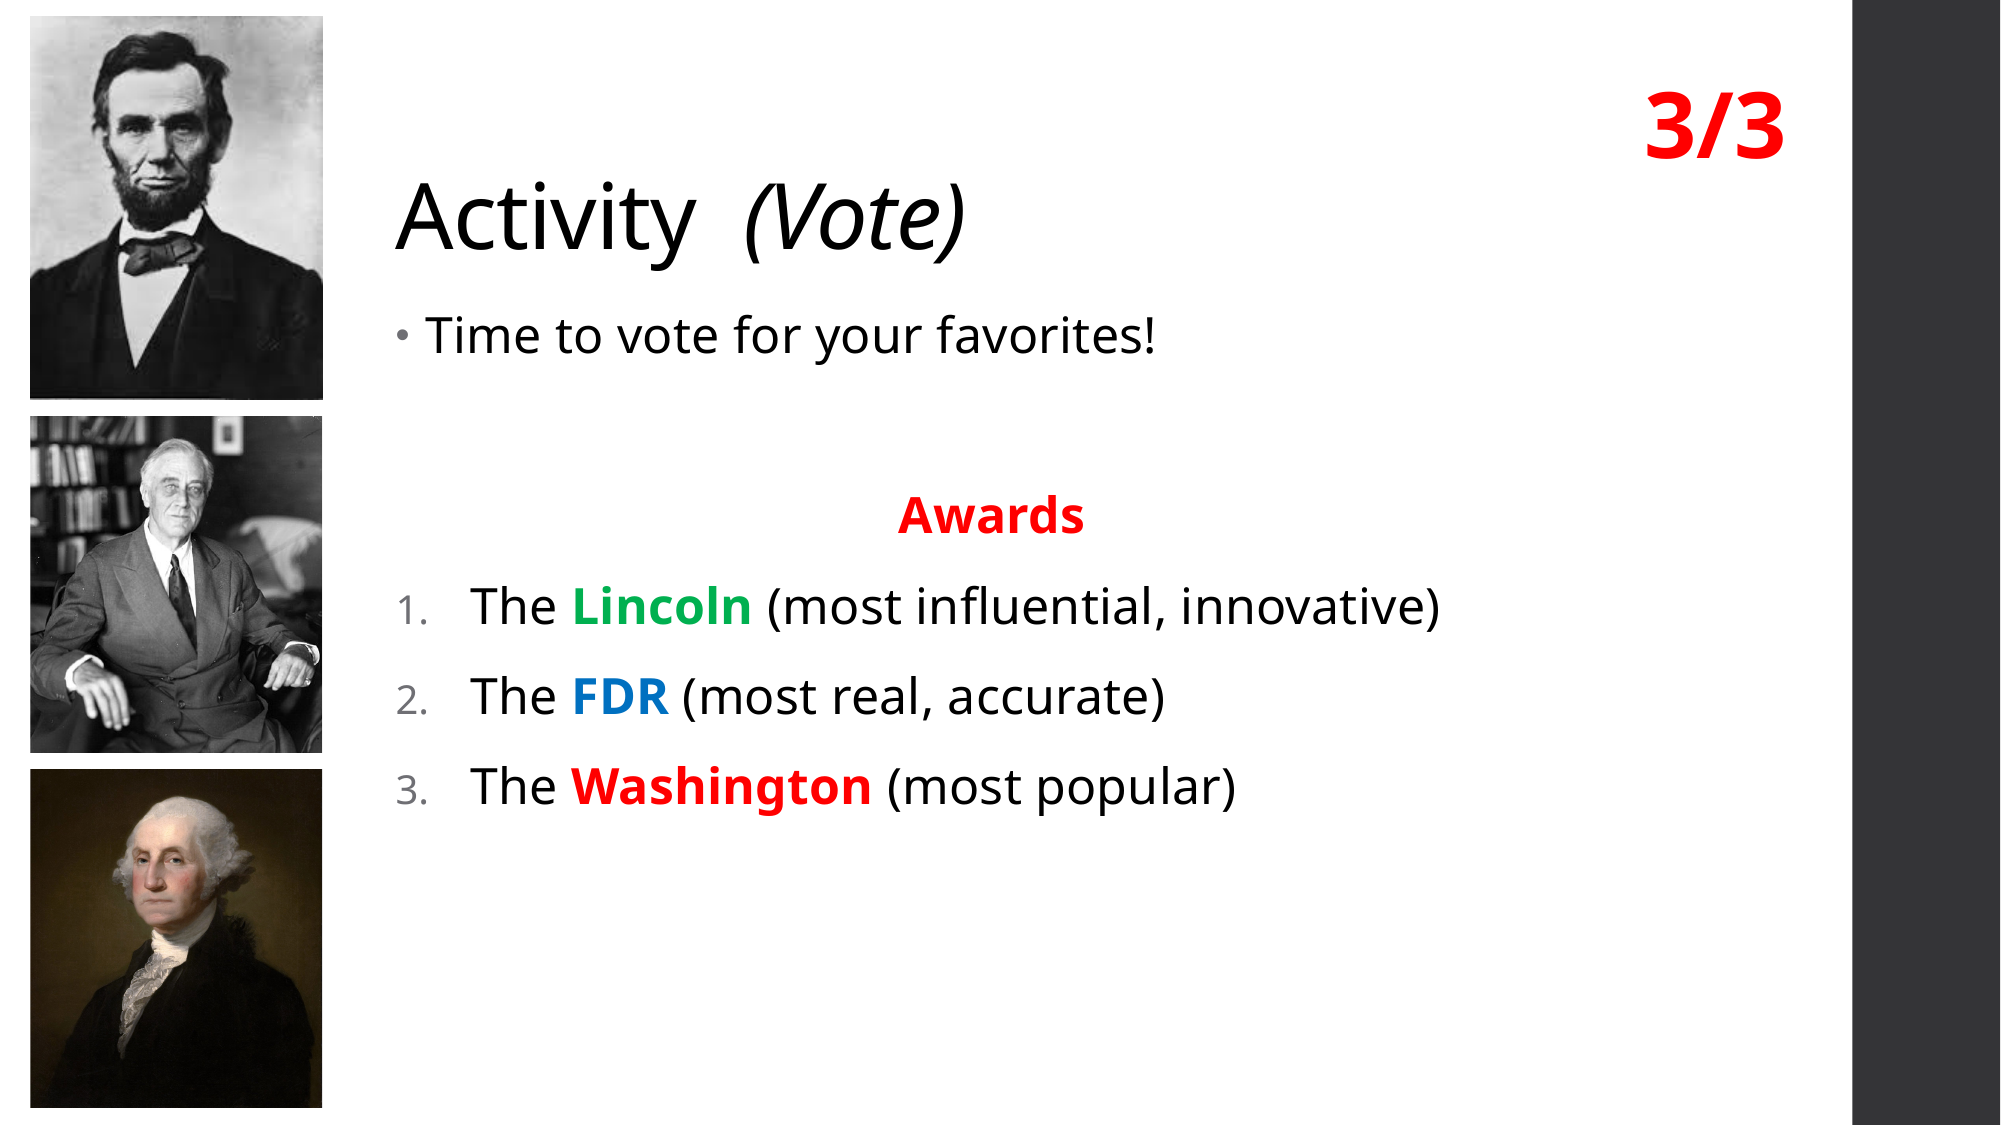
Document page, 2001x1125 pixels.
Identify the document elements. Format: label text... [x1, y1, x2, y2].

picture [30, 769, 323, 1109]
title Activity (Vote) [380, 60, 1797, 278]
list Time to vote for your favorites! Awards The Lincoln (most influential, innovative) The FDR (most real, accurate) The Washington (most popular) [380, 299, 1617, 1014]
text_box 3/3 [1629, 59, 1803, 185]
picture [30, 16, 323, 400]
picture [30, 416, 323, 753]
